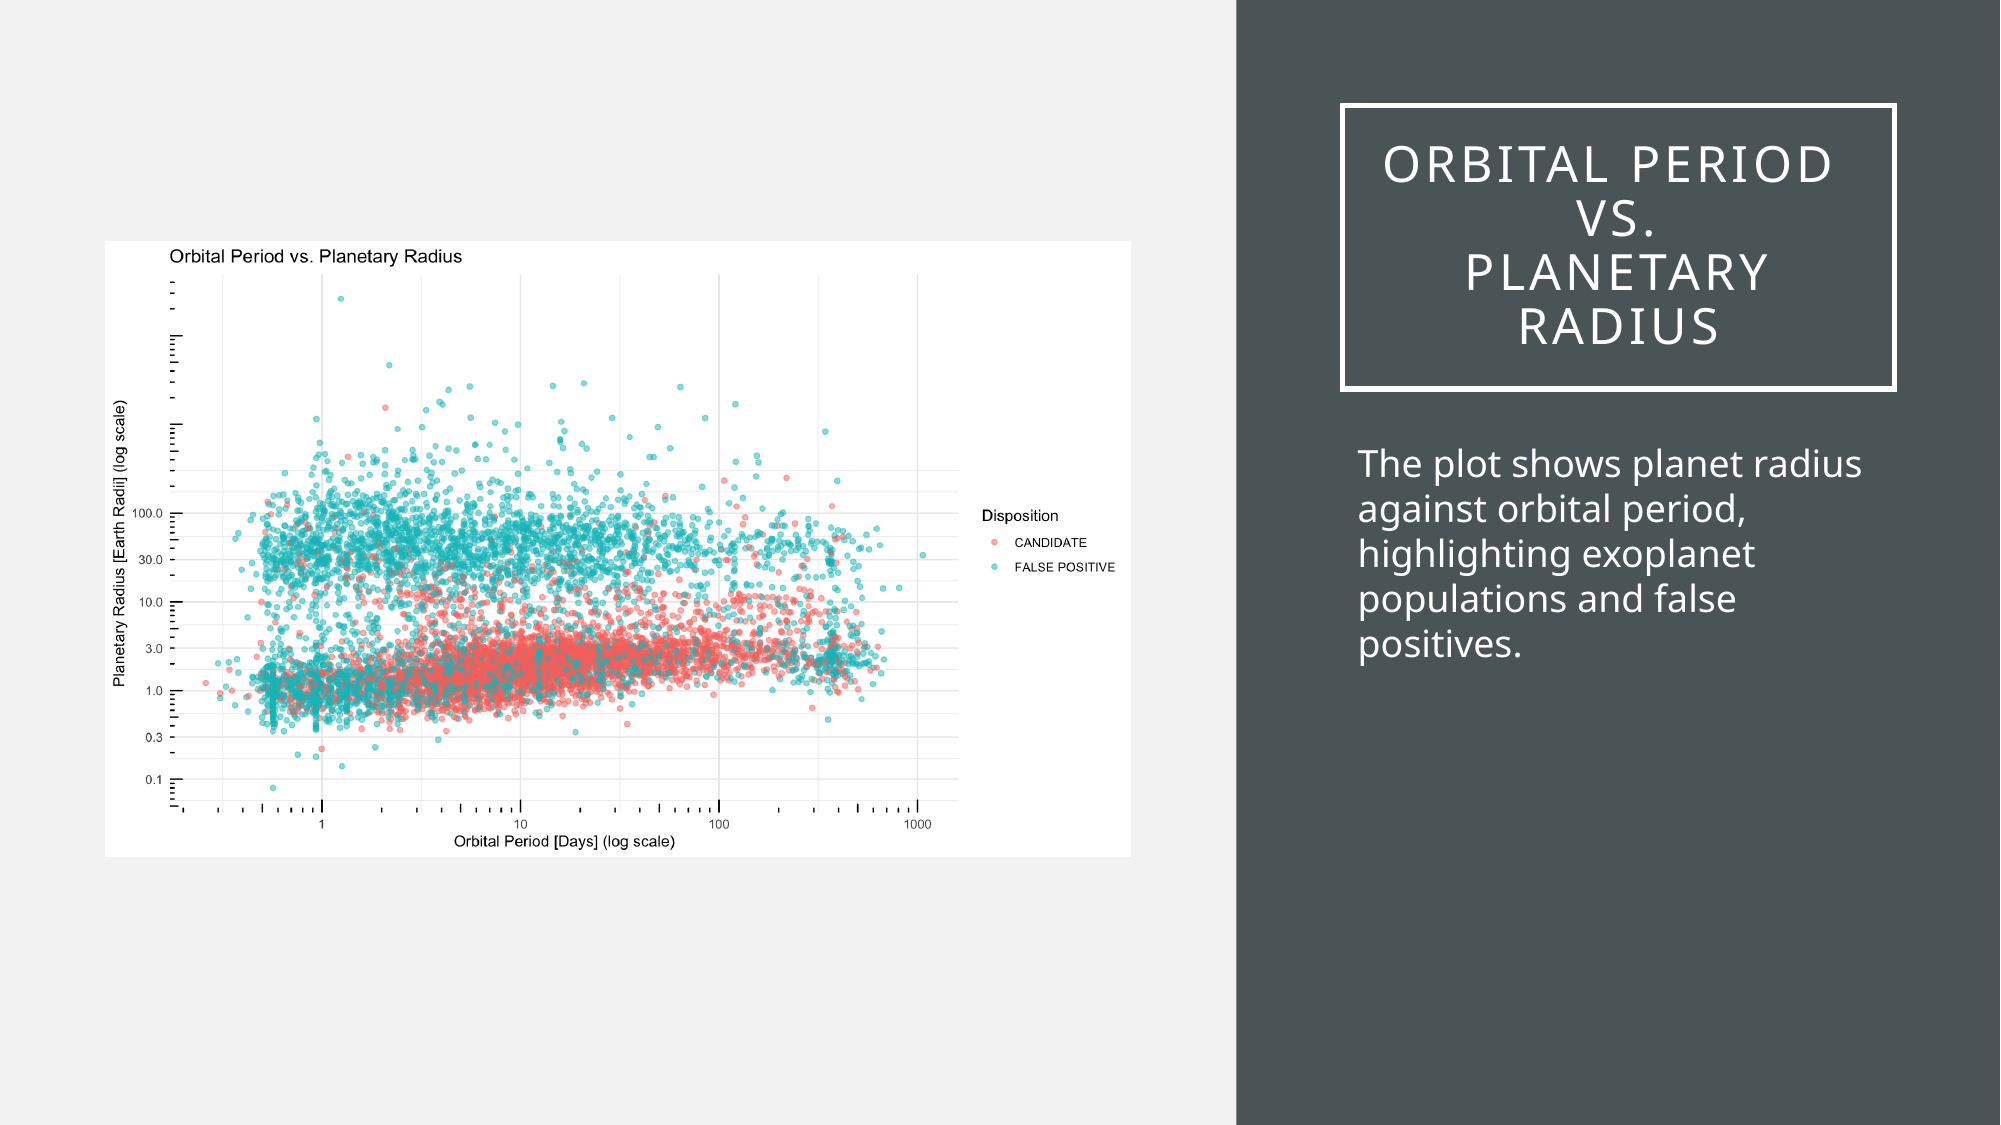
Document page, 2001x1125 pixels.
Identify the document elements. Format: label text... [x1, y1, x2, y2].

text_box [1236, 0, 2000, 1125]
text_box [0, 0, 1236, 1125]
title Orbital Period vs. Planetary Radius [1340, 103, 1897, 392]
picture [105, 241, 1131, 857]
list The plot shows planet radius against orbital period, highlighting exoplanet populations and false positives. [1342, 432, 1895, 994]
